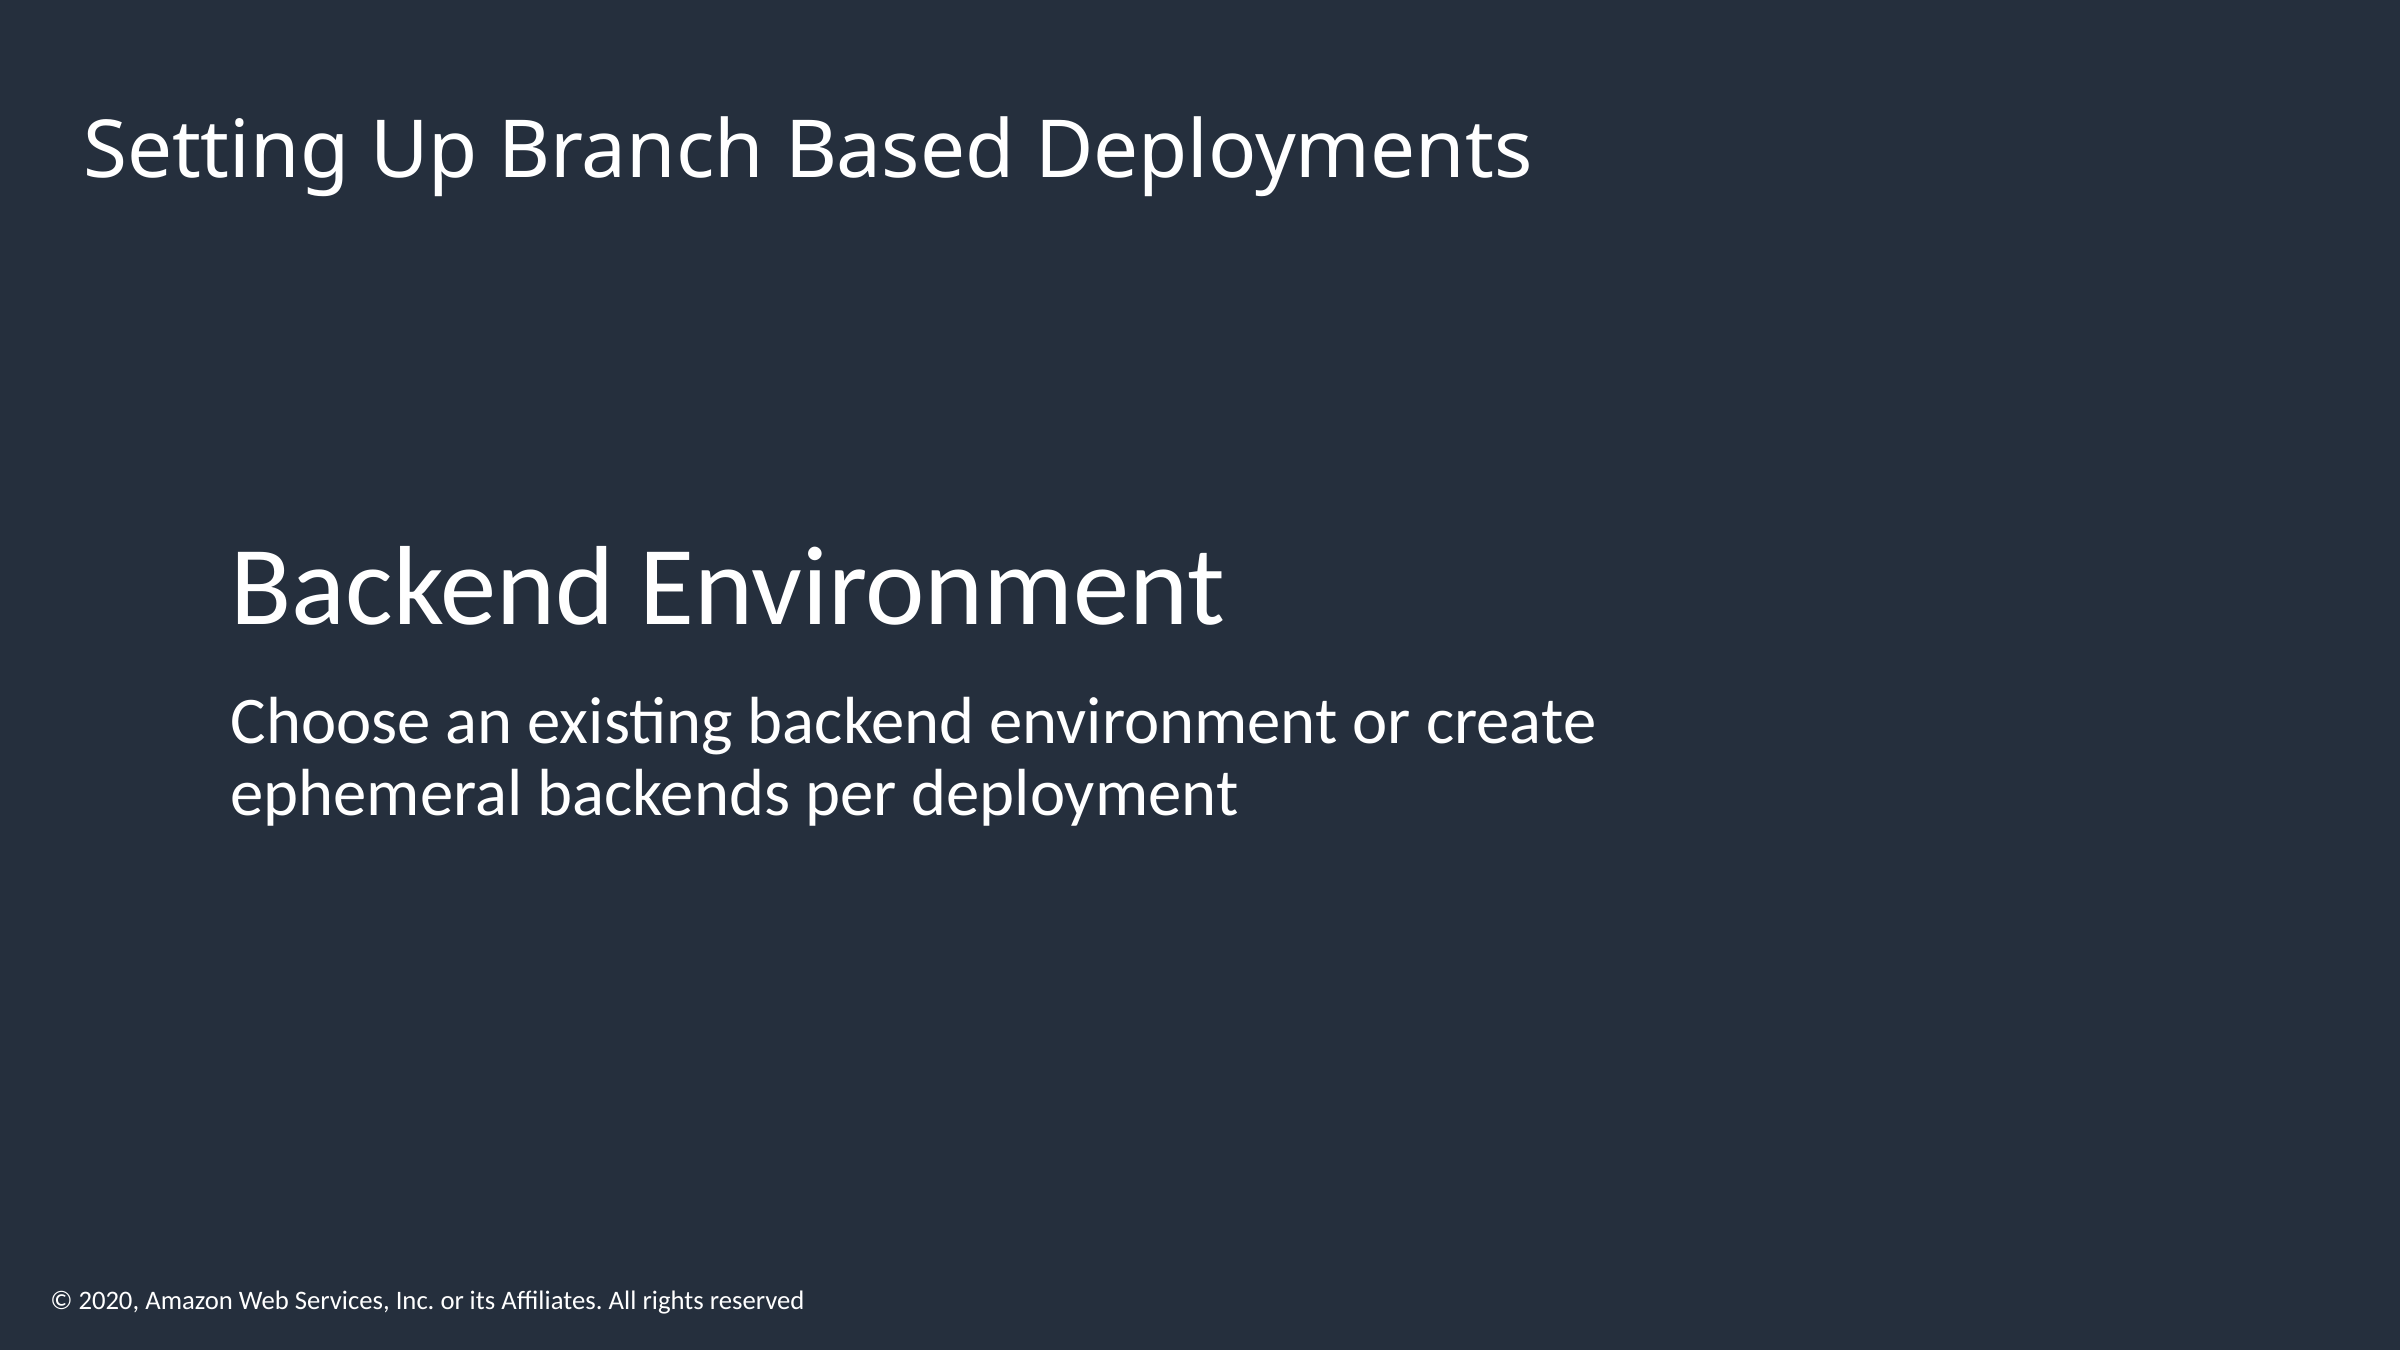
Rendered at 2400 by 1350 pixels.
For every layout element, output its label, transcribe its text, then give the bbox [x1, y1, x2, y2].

title Setting Up Branch Based Deployments [53, 56, 2347, 235]
text_box Choose an existing backend environment or create ephemeral backends per deployment [200, 661, 1912, 854]
text_box Backend Environment [200, 503, 2114, 674]
